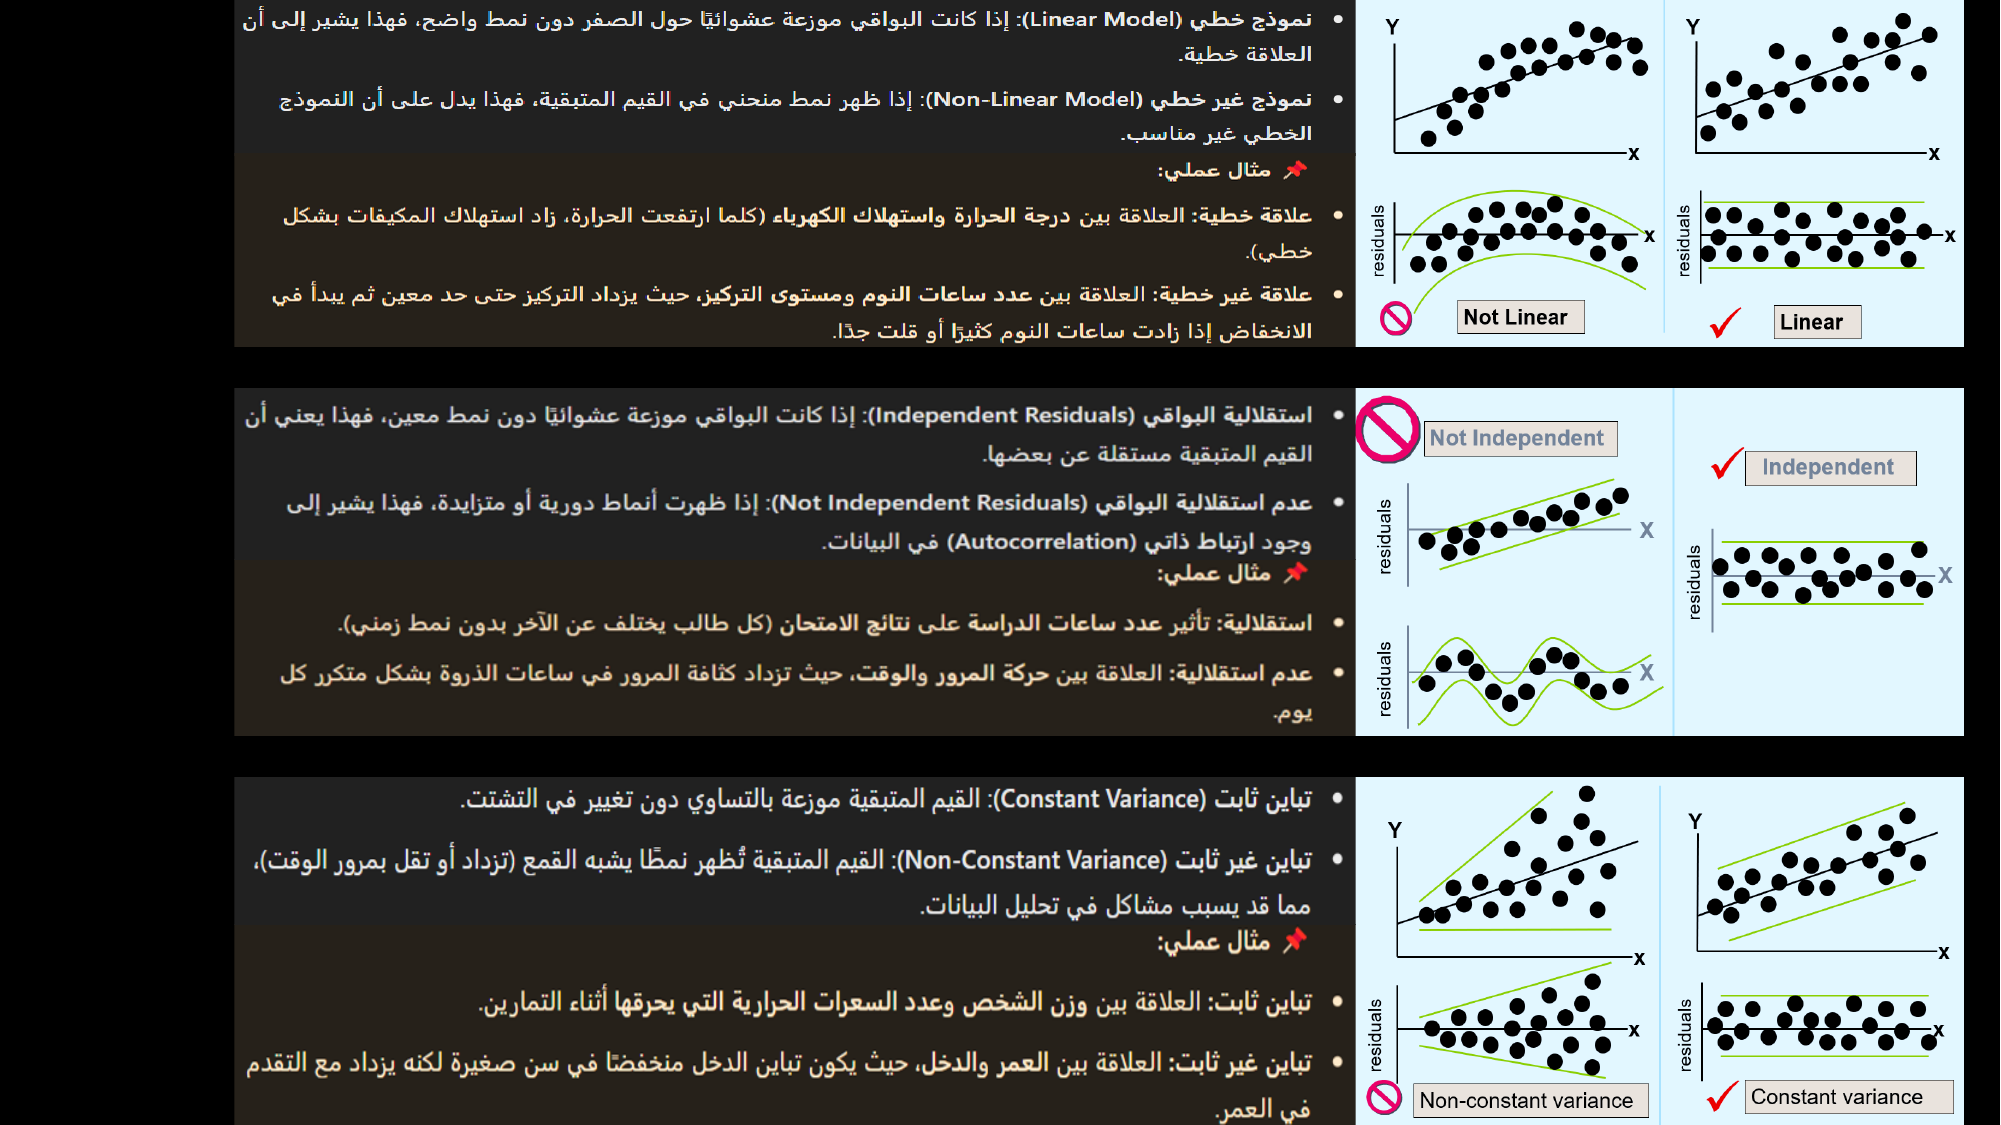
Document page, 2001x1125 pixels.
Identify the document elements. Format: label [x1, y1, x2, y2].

picture [233, 387, 1965, 737]
picture [233, 0, 1965, 348]
picture [233, 777, 1965, 1125]
